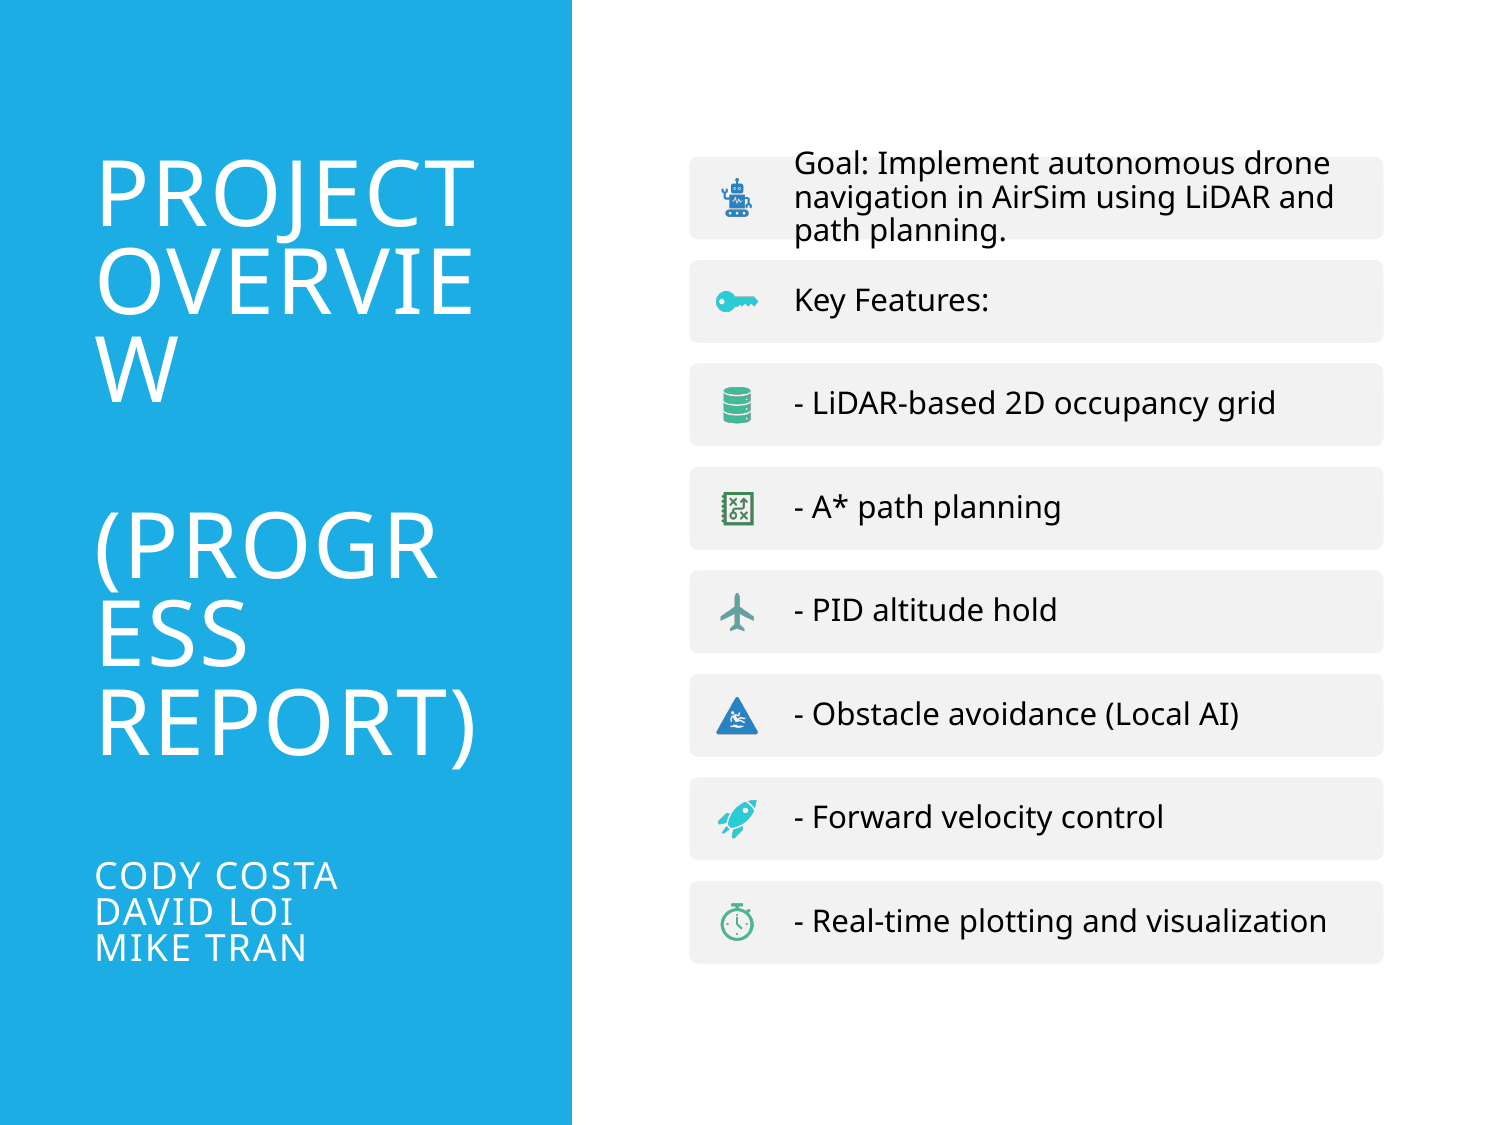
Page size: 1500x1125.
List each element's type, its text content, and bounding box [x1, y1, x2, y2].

text_box [0, 0, 573, 1125]
title Project Overview (Progress Report) Cody Costa David loi mike tran [79, 105, 500, 1020]
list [689, 156, 1384, 964]
